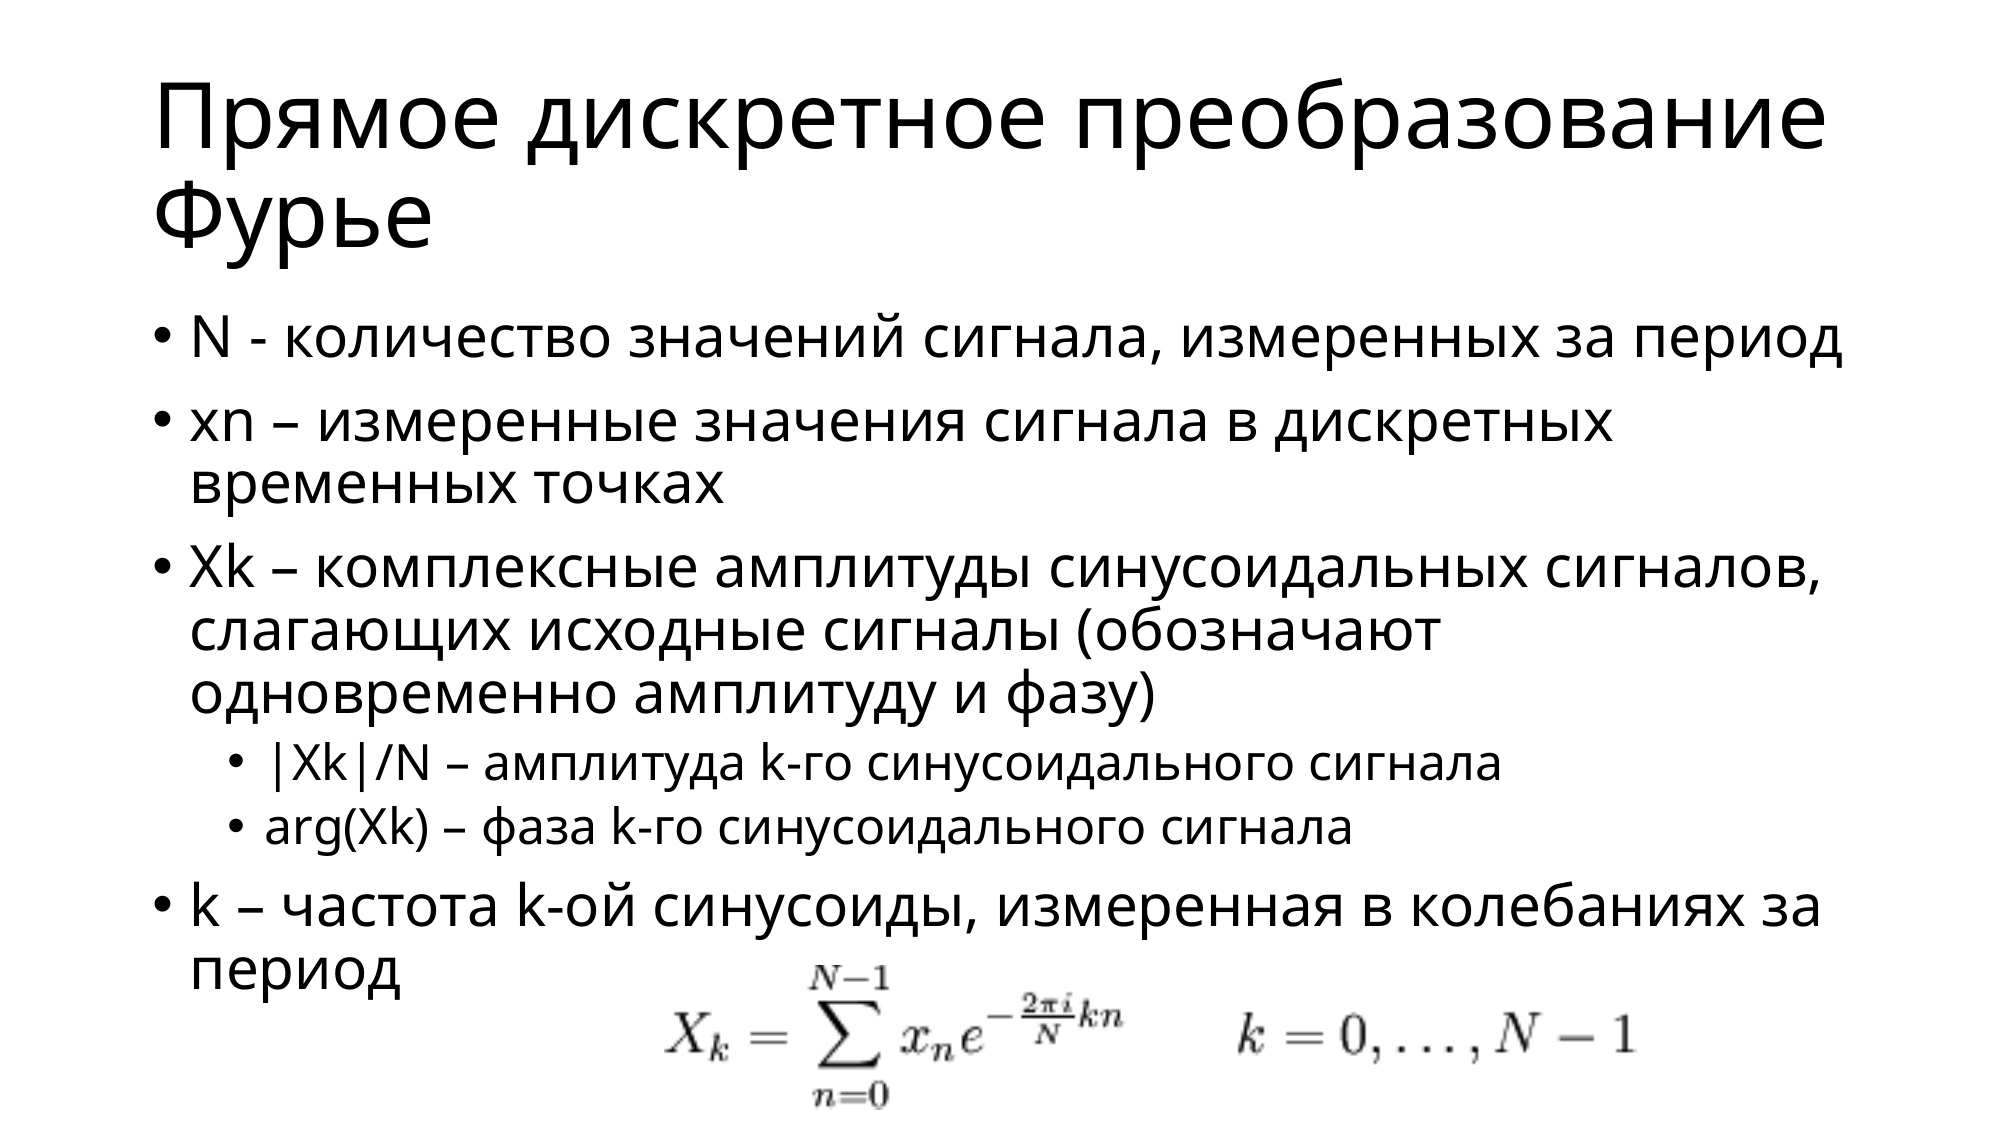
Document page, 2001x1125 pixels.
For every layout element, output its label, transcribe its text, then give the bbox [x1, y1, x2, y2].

title Прямое дискретное преобразование Фурье [137, 59, 1863, 278]
list N - количество значений сигнала, измеренных за период xn – измеренные значения сигнала в дискретных временных точках Xk – комплексные амплитуды синусоидальных сигналов, слагающих исходные сигналы (обозначают одновременно амплитуду и фазу) |Xk|/N – амплитуда k-го синусоидального сигнала arg(Xk) – фаза k-го синусоидального сигнала k – частота k-ой синусоиды, измеренная в колебаниях за период [137, 299, 1863, 1014]
picture [663, 965, 1637, 1111]
